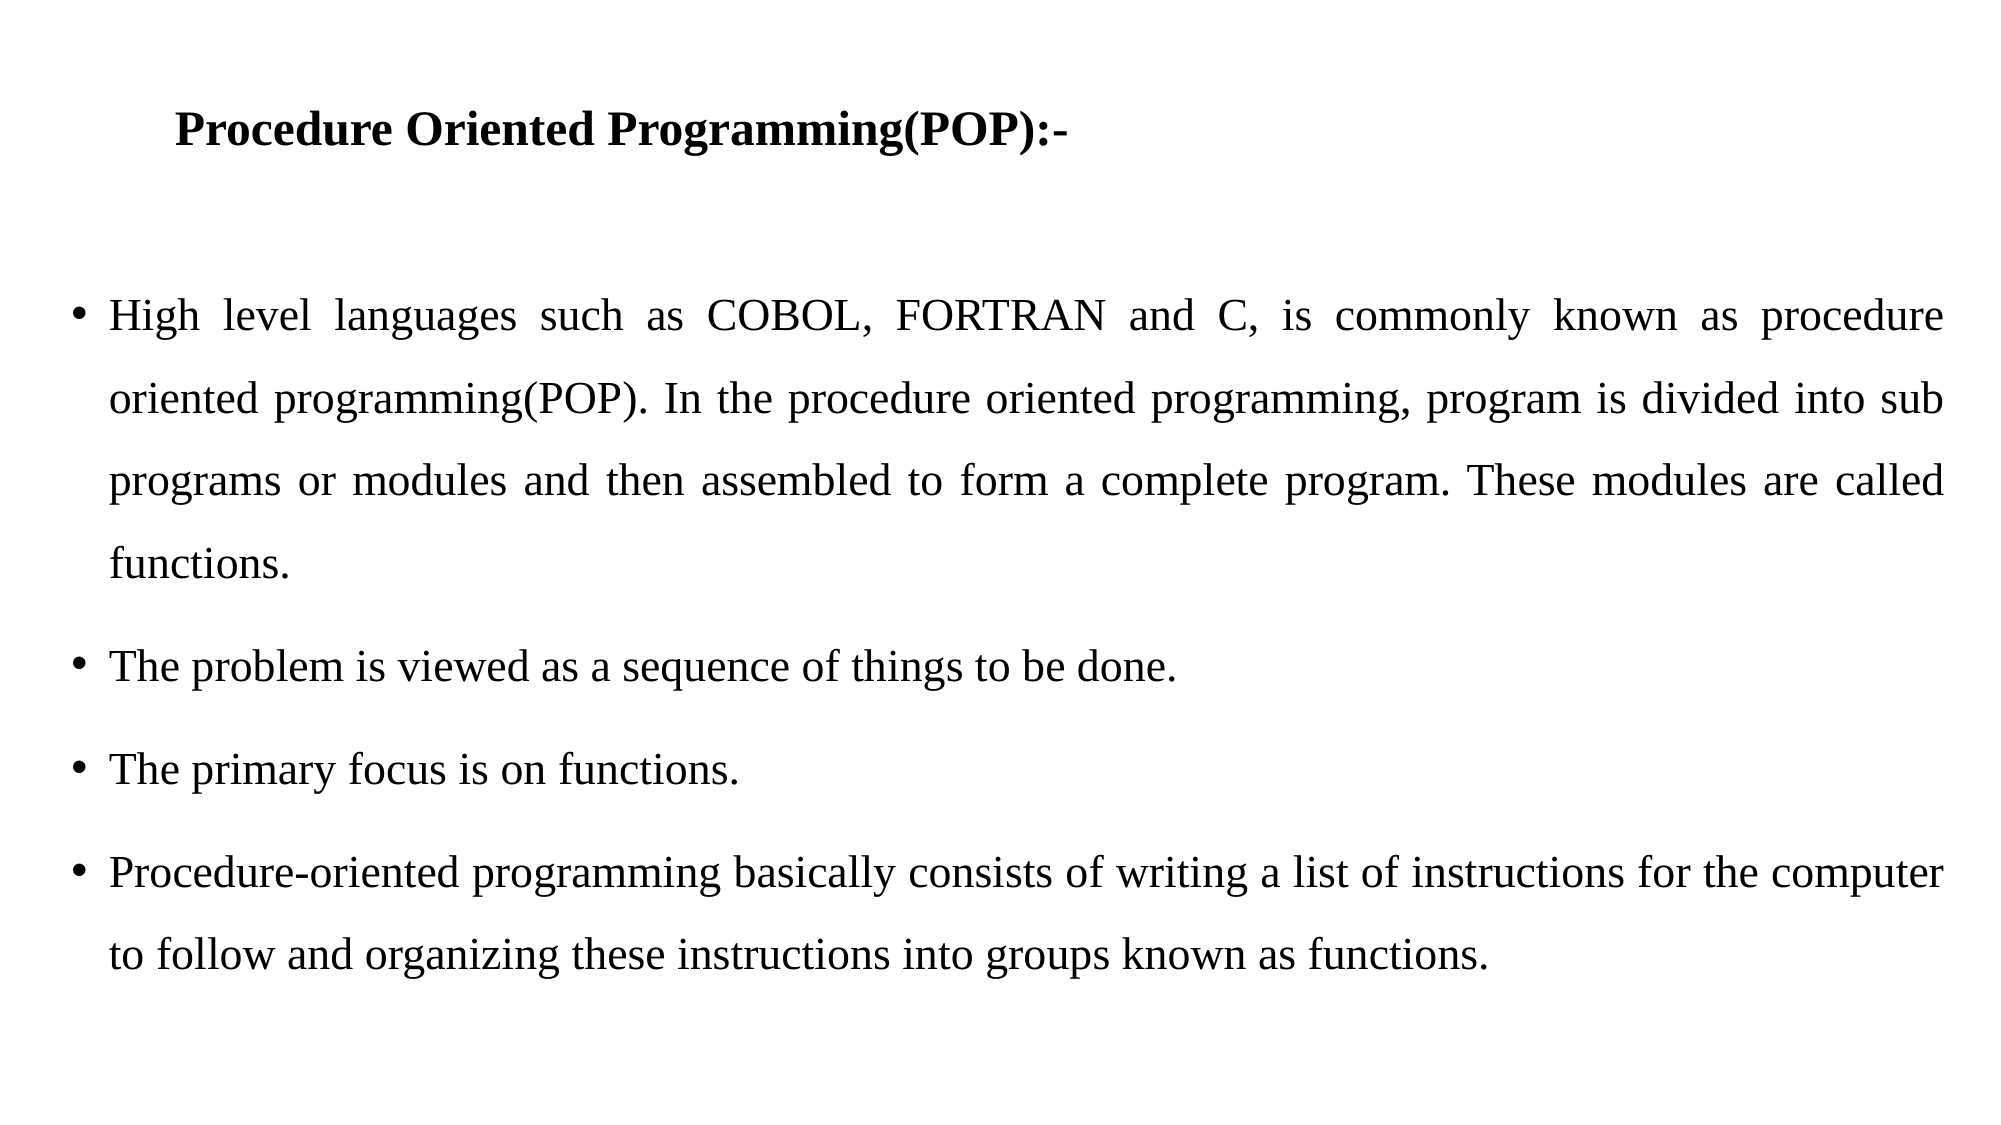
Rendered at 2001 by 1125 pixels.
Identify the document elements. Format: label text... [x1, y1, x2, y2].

list High level languages such as COBOL, FORTRAN and C, is commonly known as procedure oriented programming(POP). In the procedure oriented programming, program is divided into sub programs or modules and then assembled to form a complete program. These modules are called functions. The problem is viewed as a sequence of things to be done. The primary focus is on functions. Procedure-oriented programming basically consists of writing a list of instructions for the computer to follow and organizing these instructions into groups known as functions. [56, 190, 1961, 1014]
title Procedure Oriented Programming(POP):- [159, 94, 1885, 190]
